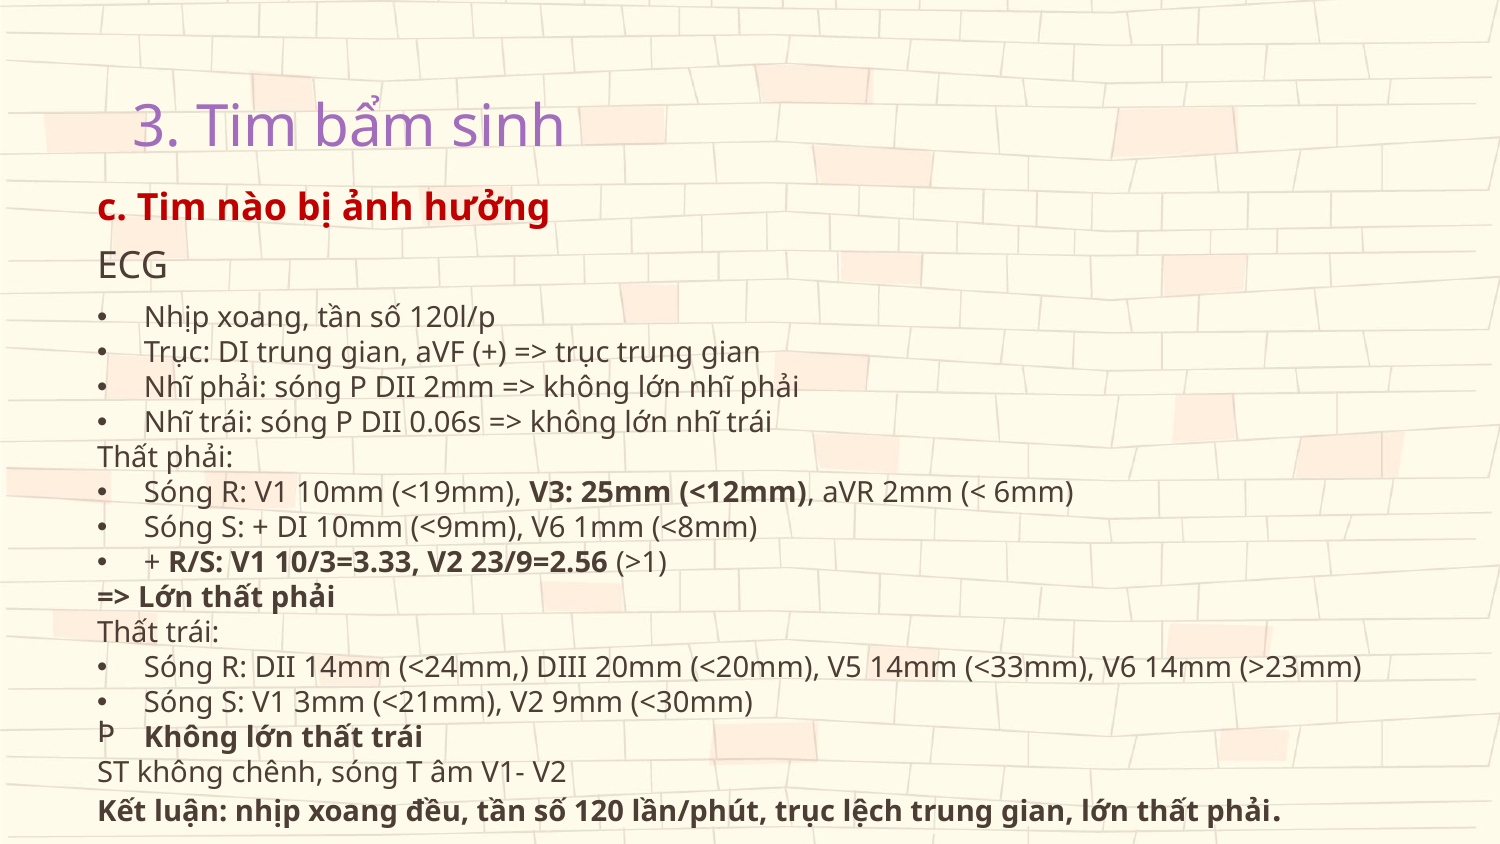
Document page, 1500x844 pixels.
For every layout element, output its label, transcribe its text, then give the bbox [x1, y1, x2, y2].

picture [0, 0, 1500, 844]
list c. Tim nào bị ảnh hưởng ECG Nhịp xoang, tần số 120l/p Trục: DI trung gian, aVF (+) => trục trung gian Nhĩ phải: sóng P DII 2mm => không lớn nhĩ phải Nhĩ trái: sóng P DII 0.06s => không lớn nhĩ trái Thất phải: Sóng R: V1 10mm (<19mm), V3: 25mm (<12mm), aVR 2mm (< 6mm) Sóng S: + DI 10mm (<9mm), V6 1mm (<8mm) + R/S: V1 10/3=3.33, V2 23/9=2.56 (>1) => Lớn thất phải Thất trái: Sóng R: DII 14mm (<24mm,) DIII 20mm (<20mm), V5 14mm (<33mm), V6 14mm (>23mm) Sóng S: V1 3mm (<21mm), V2 9mm (<30mm) Không lớn thất trái ST không chênh, sóng T âm V1- V2 Kết luận: nhịp xoang đều, tần số 120 lần/phút, trục lệch trung gian, lớn thất phải. [82, 166, 1484, 756]
title 3. Tim bẩm sinh [116, 72, 1383, 166]
